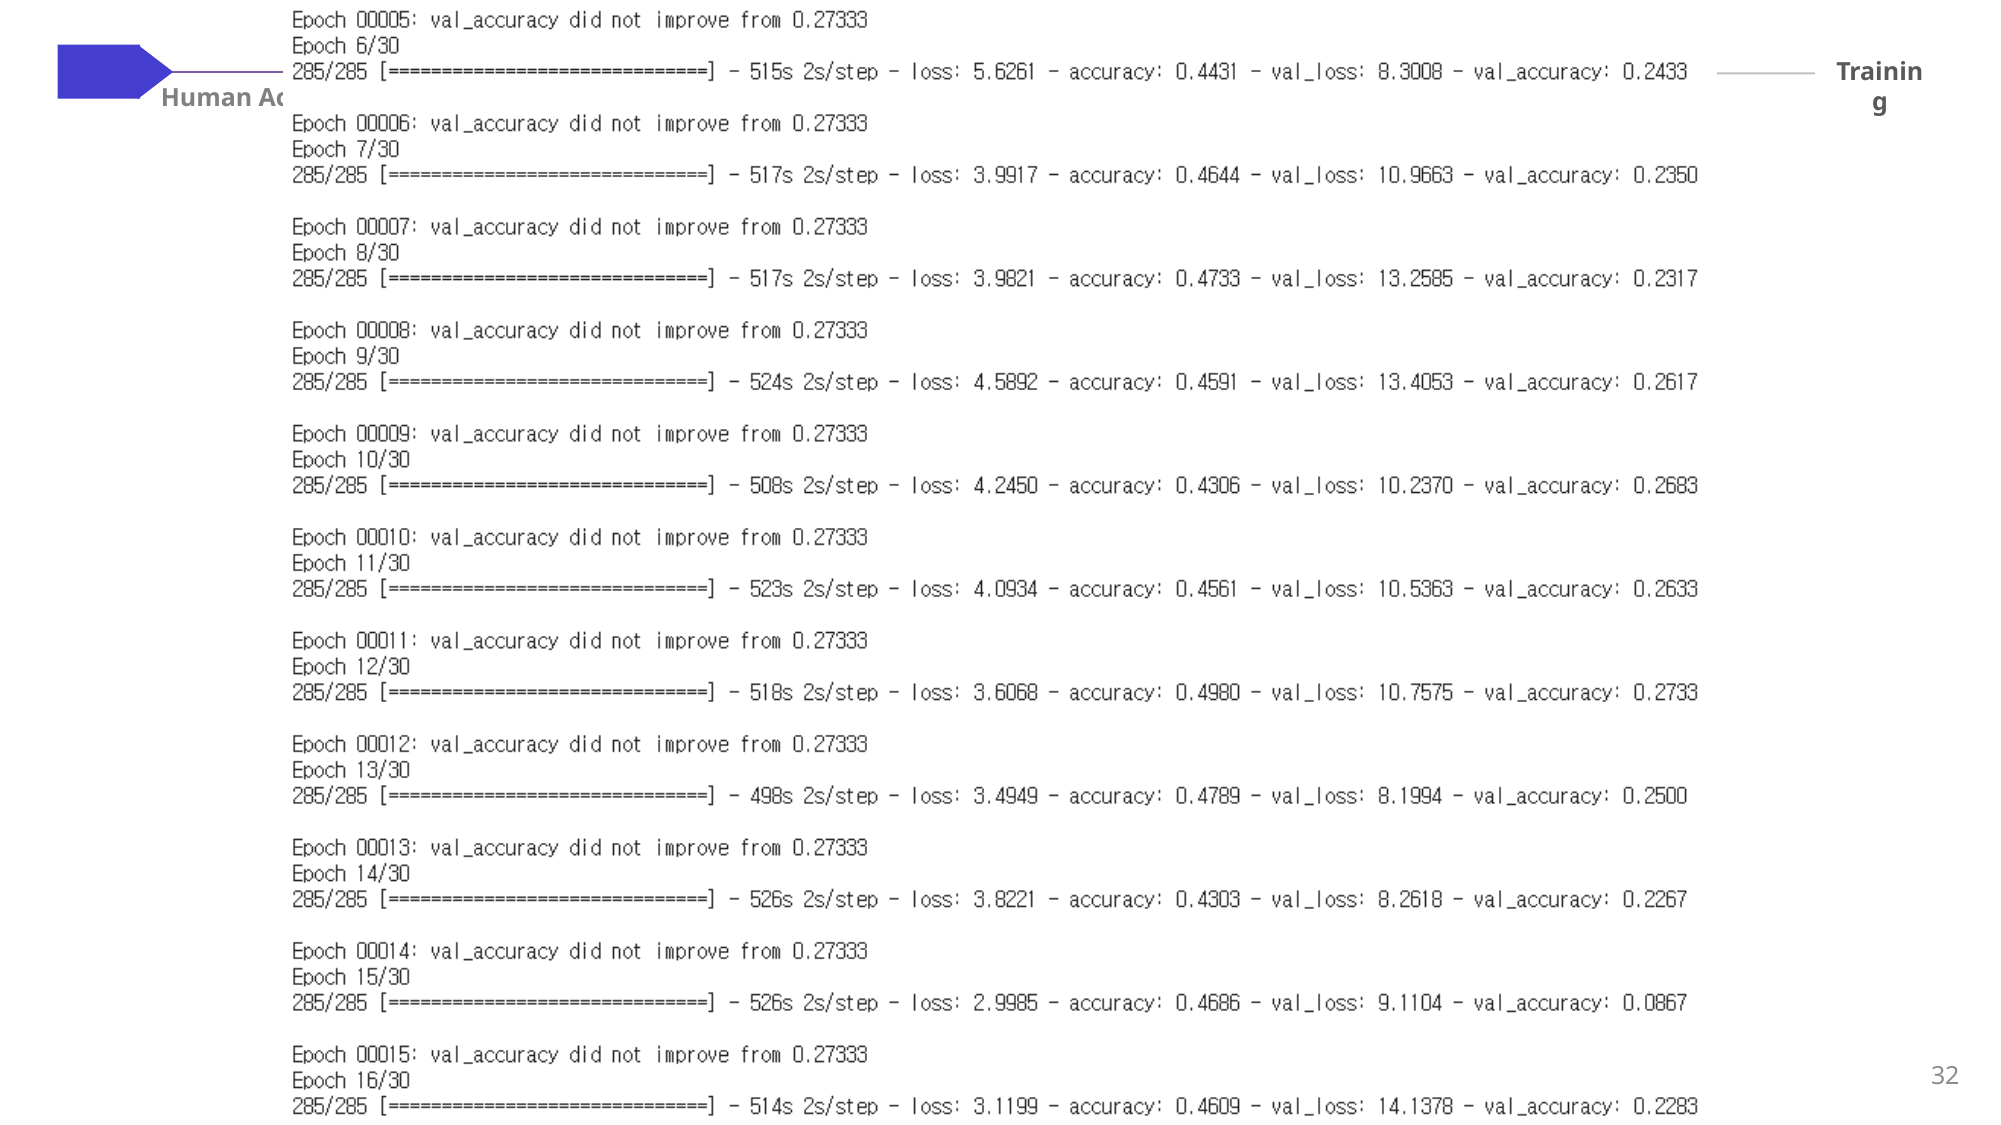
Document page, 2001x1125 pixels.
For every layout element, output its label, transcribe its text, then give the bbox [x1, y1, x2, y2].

text_box 02 [32, 48, 161, 91]
slide_number 32 [1723, 1046, 1975, 1107]
text_box Training [1815, 48, 1945, 123]
text_box Human Activity Recognition [96, 74, 277, 119]
picture [282, 0, 1717, 1125]
